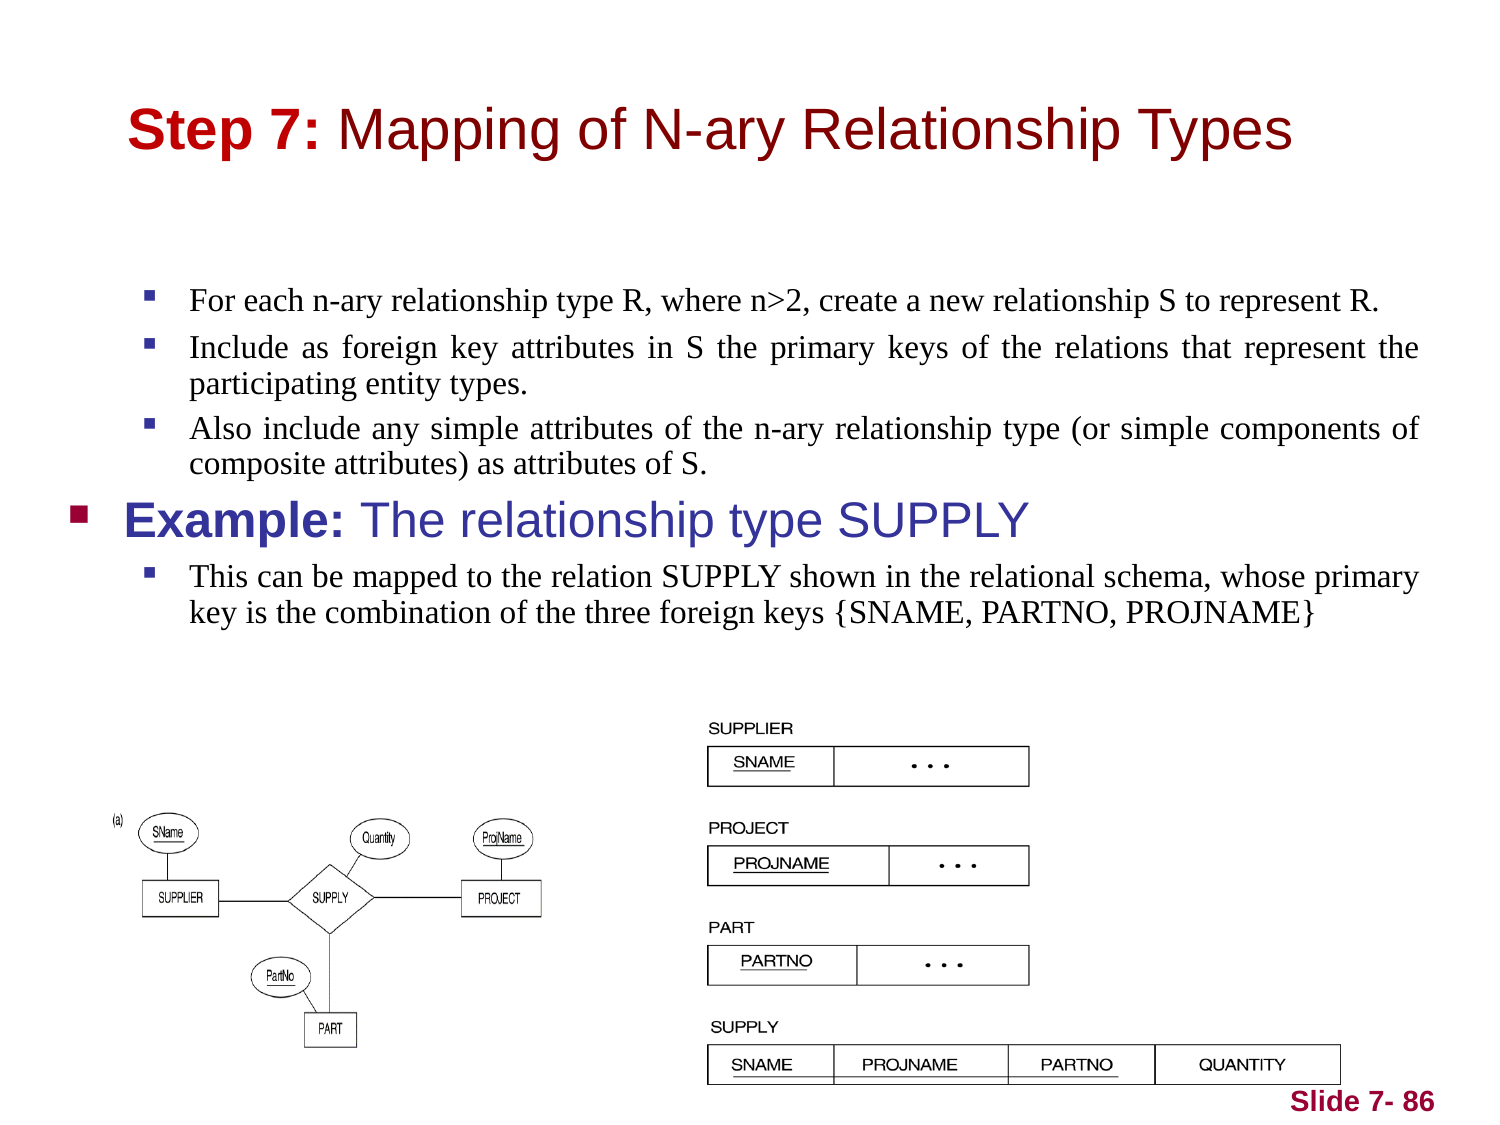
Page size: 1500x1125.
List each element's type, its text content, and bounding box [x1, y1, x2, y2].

text_box For each n-ary relationship type R, where n>2, create a new relationship S to represent R. Include as foreign key attributes in S the primary keys of the relations that represent the participating entity types. Also include any simple attributes of the n-ary relationship type (or simple components of composite attributes) as attributes of S. Example: The relationship type SUPPLY This can be mapped to the relation SUPPLY shown in the relational schema, whose primary key is the combination of the three foreign keys {SNAME, PARTNO, PROJNAME} [53, 275, 1422, 1050]
text_box Slide 7- 86 [1137, 1049, 1450, 1125]
text_box Step 7: Mapping of N-ary Relationship Types [112, 42, 1388, 169]
picture [706, 719, 1341, 1085]
picture [112, 810, 550, 1051]
